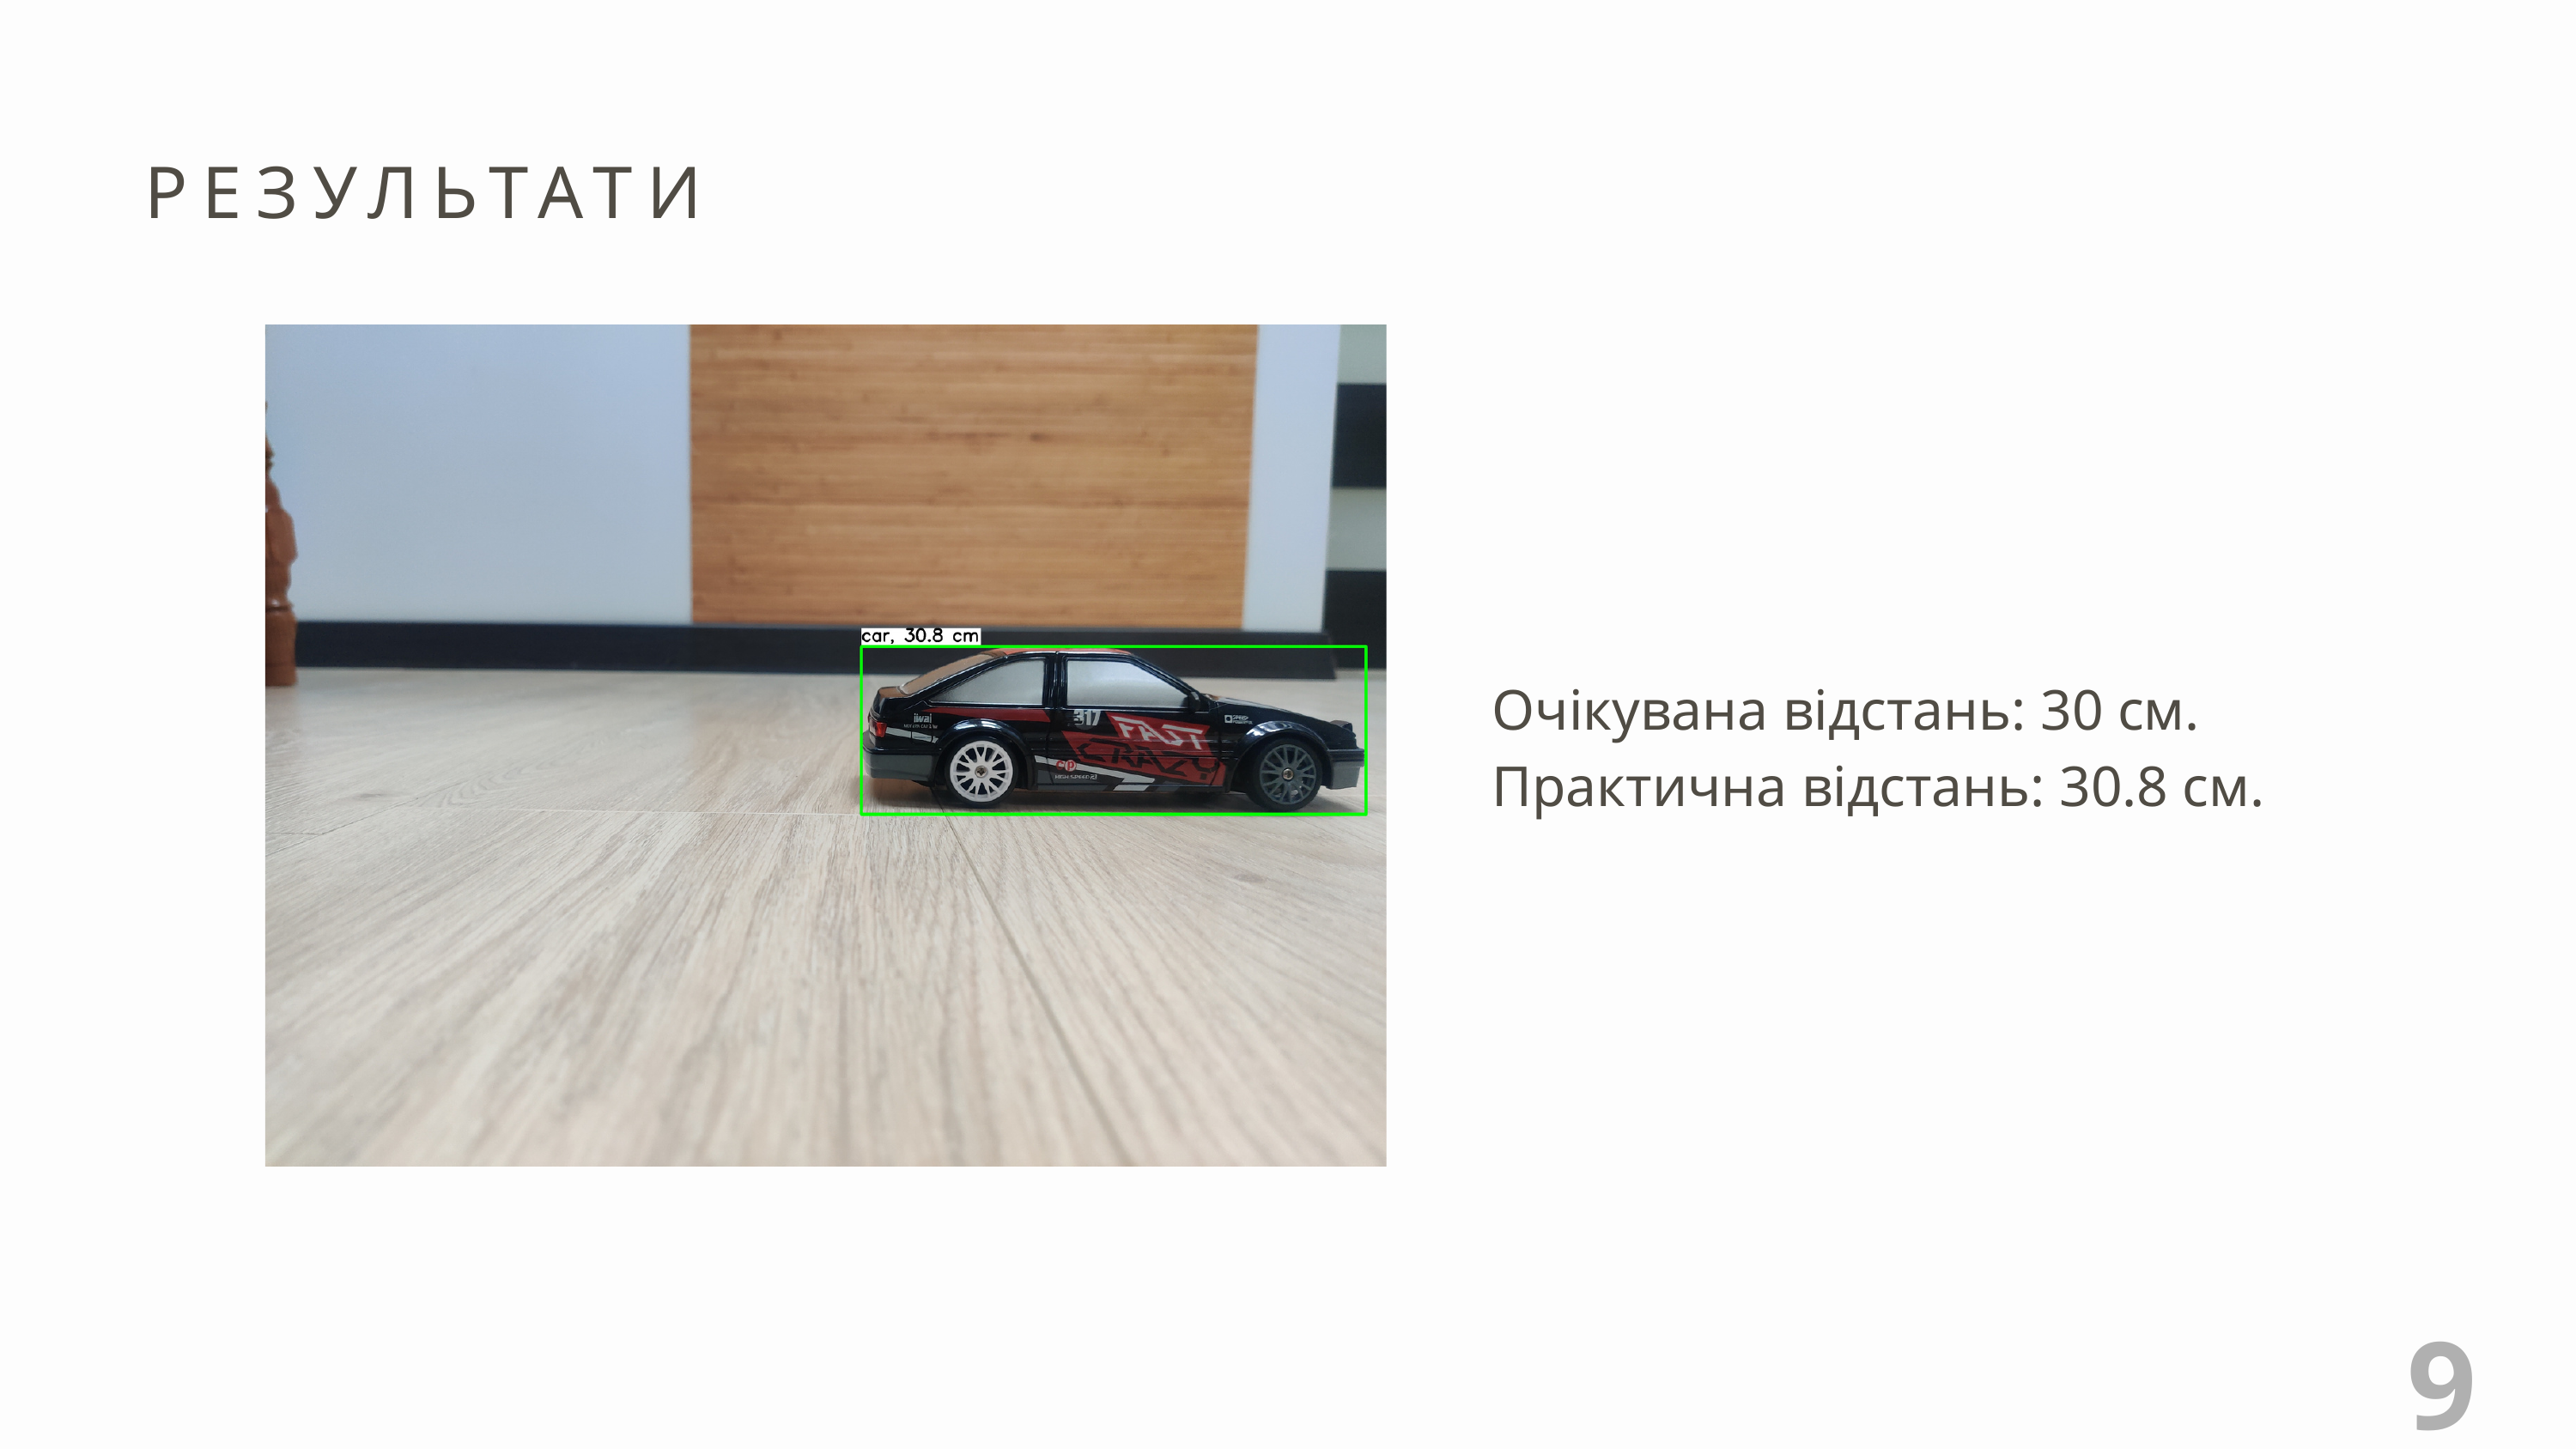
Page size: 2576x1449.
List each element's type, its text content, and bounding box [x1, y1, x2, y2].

text_box [264, 324, 1387, 1167]
text_box 9 [2407, 1283, 2477, 1449]
text_box Очікувана відстань: 30 см. Практична відстань: 30.8 см. [1492, 664, 2368, 818]
text_box РЕЗУЛЬТАТИ [144, 132, 826, 233]
